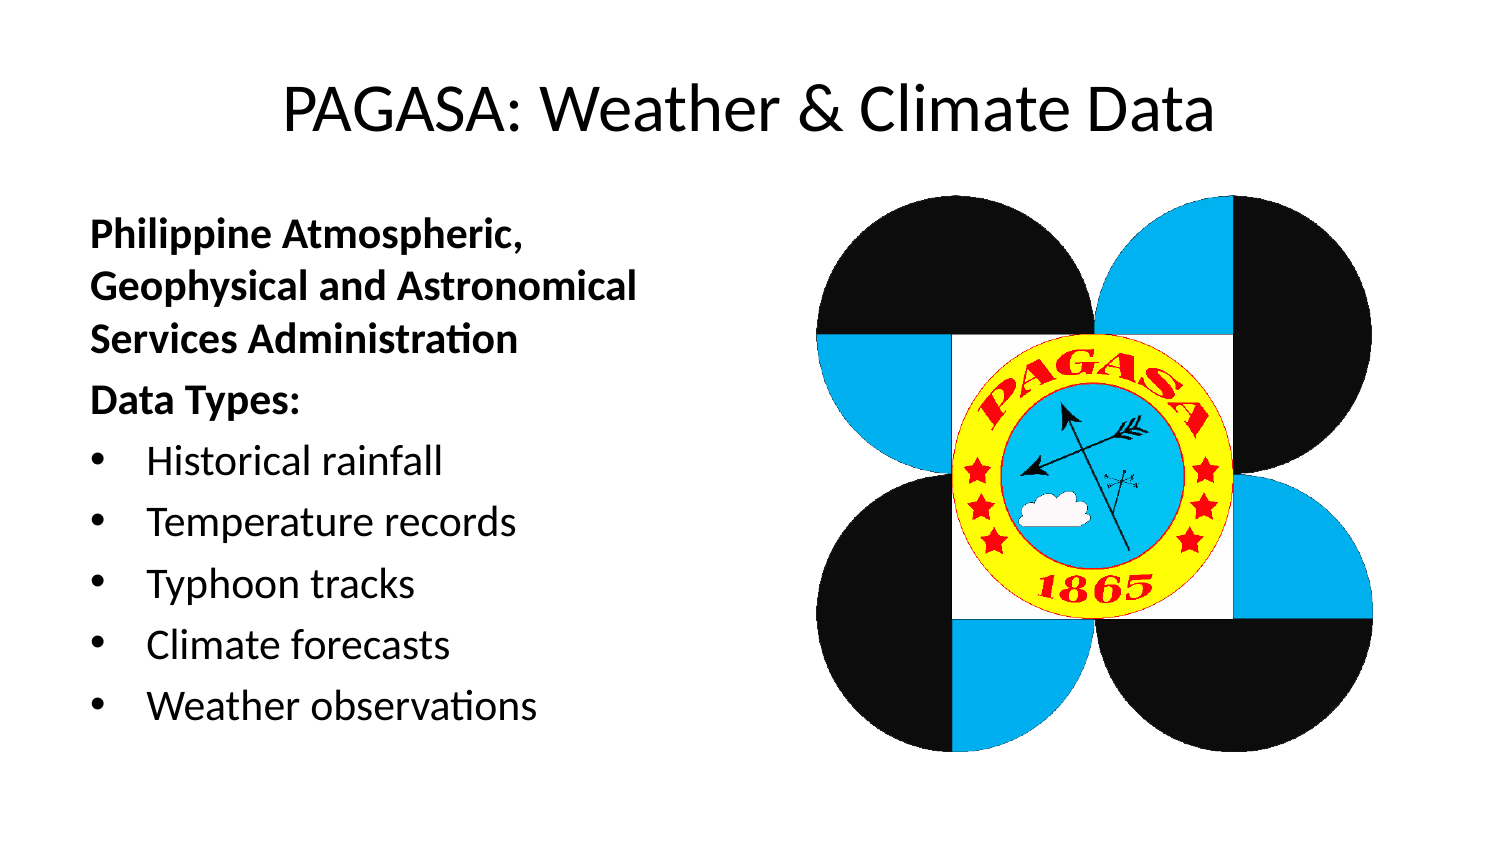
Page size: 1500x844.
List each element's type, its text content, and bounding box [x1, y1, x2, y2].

title PAGASA: Weather & Climate Data [75, 33, 1425, 175]
picture [816, 195, 1374, 753]
list Philippine Atmospheric, Geophysical and Astronomical Services Administration Data Types: Historical rainfall Temperature records Typhoon tracks Climate forecasts Weather observations [75, 196, 738, 754]
